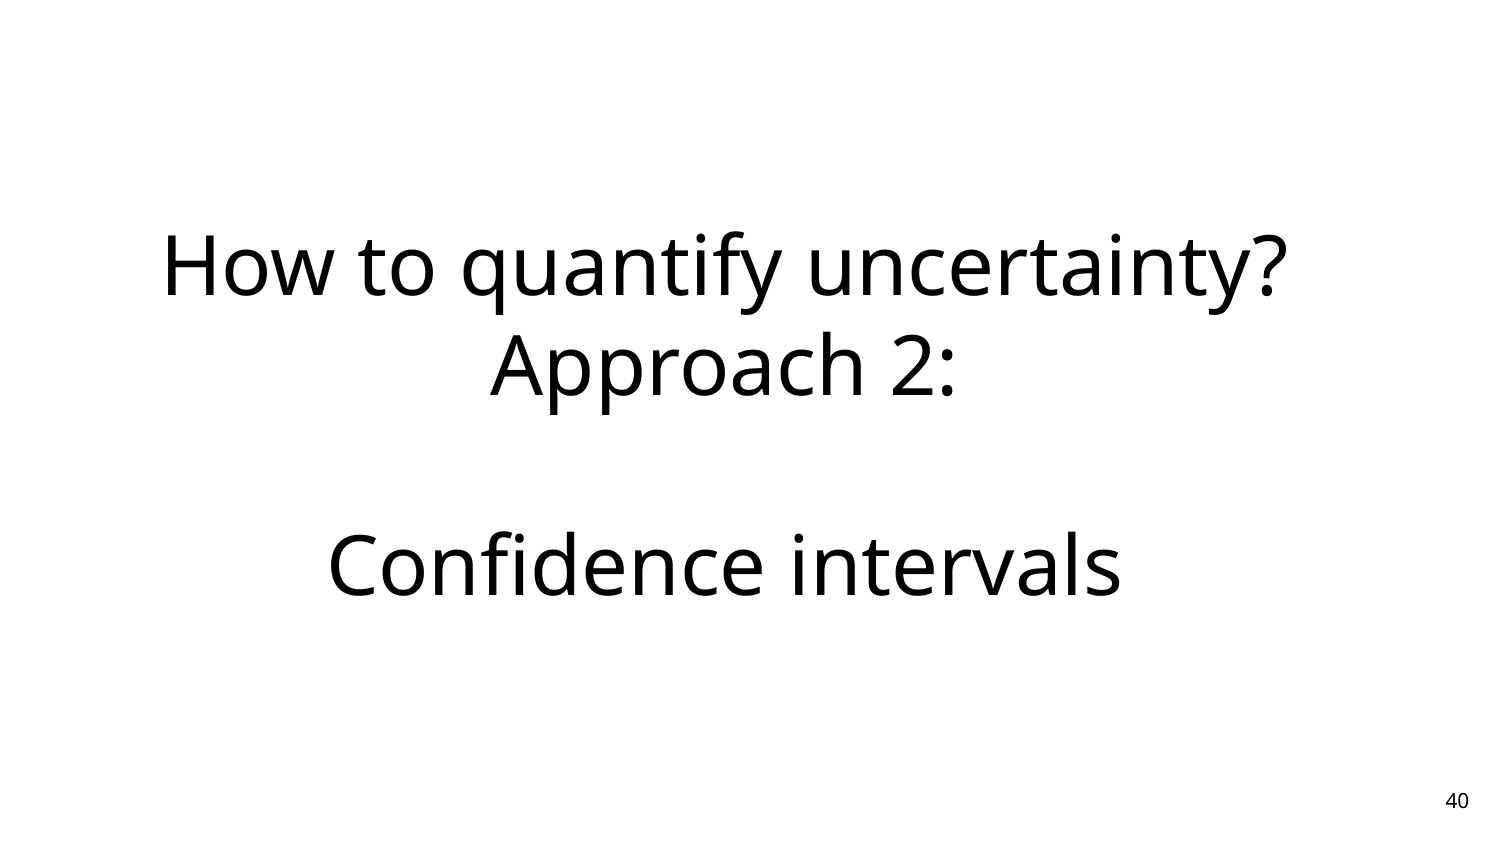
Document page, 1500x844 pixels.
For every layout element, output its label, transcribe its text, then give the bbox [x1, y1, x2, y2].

slide_number ‹#› [1394, 769, 1484, 834]
text_box How to quantify uncertainty? Approach 2: Confidence intervals [138, 197, 1312, 410]
